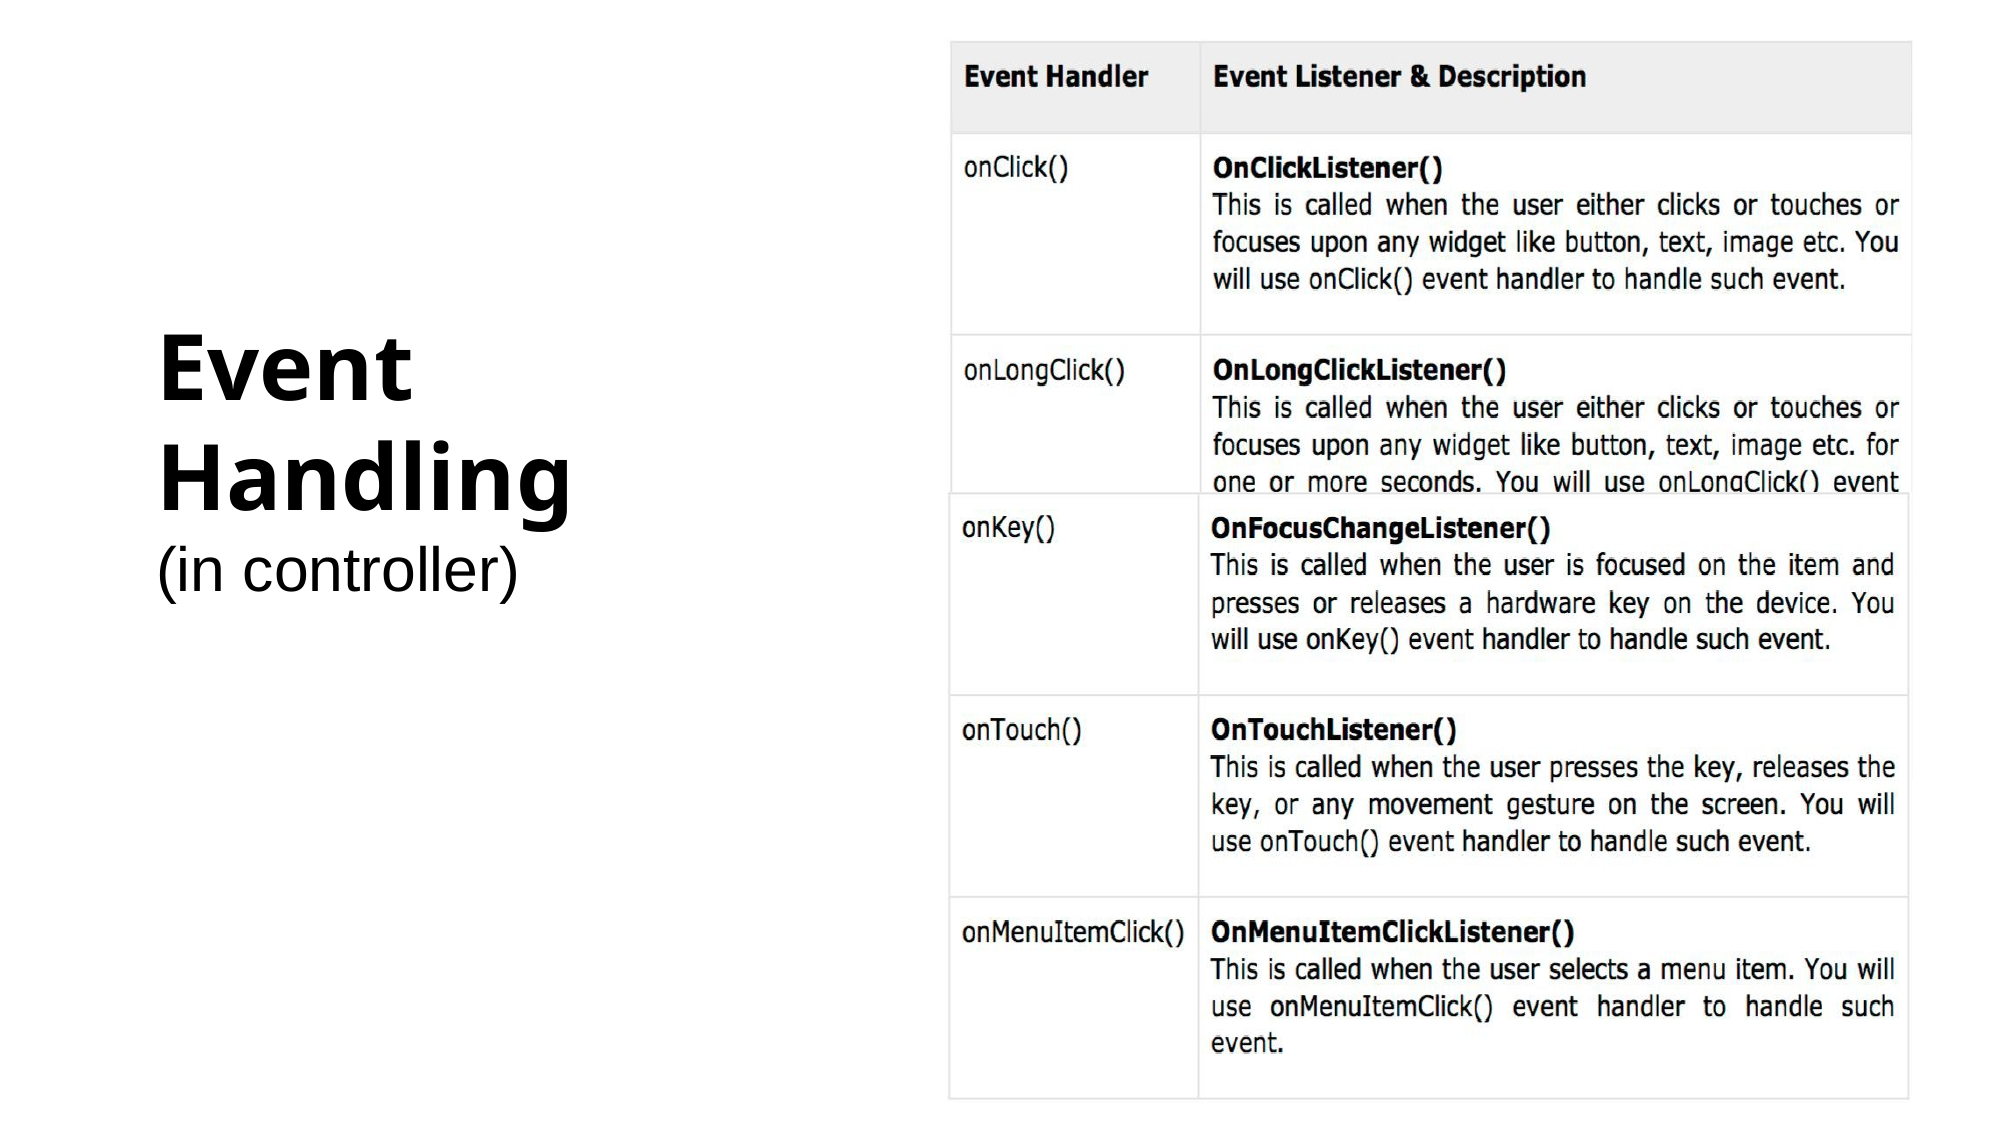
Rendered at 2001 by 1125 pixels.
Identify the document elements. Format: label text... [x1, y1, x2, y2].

text_box [946, 38, 1913, 492]
title Event Handling (in controller) [154, 304, 850, 681]
text_box [946, 492, 1913, 1103]
